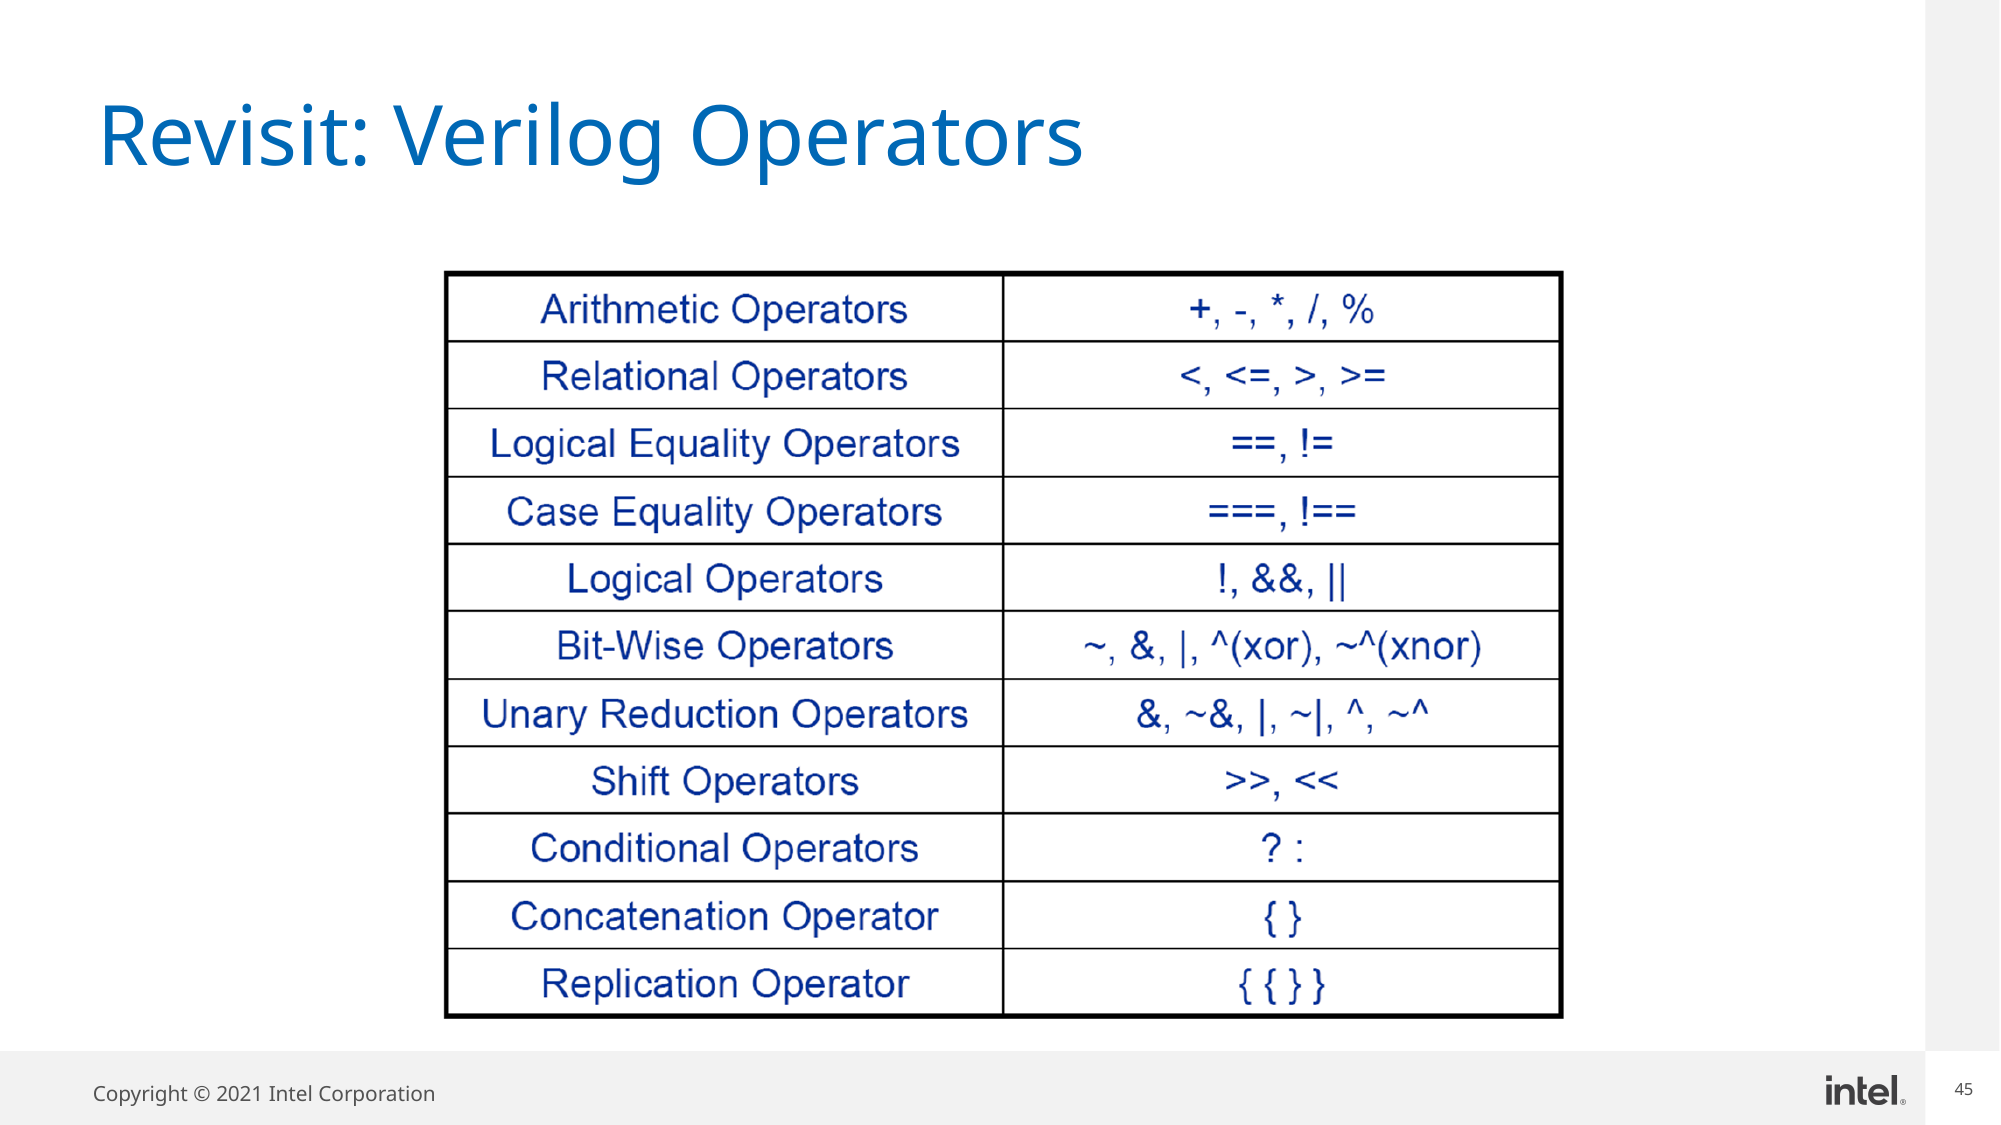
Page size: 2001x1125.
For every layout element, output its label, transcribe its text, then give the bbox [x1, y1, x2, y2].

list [420, 249, 1574, 1026]
picture [1826, 1075, 1906, 1105]
title Revisit: Verilog Operators [96, 93, 1898, 240]
